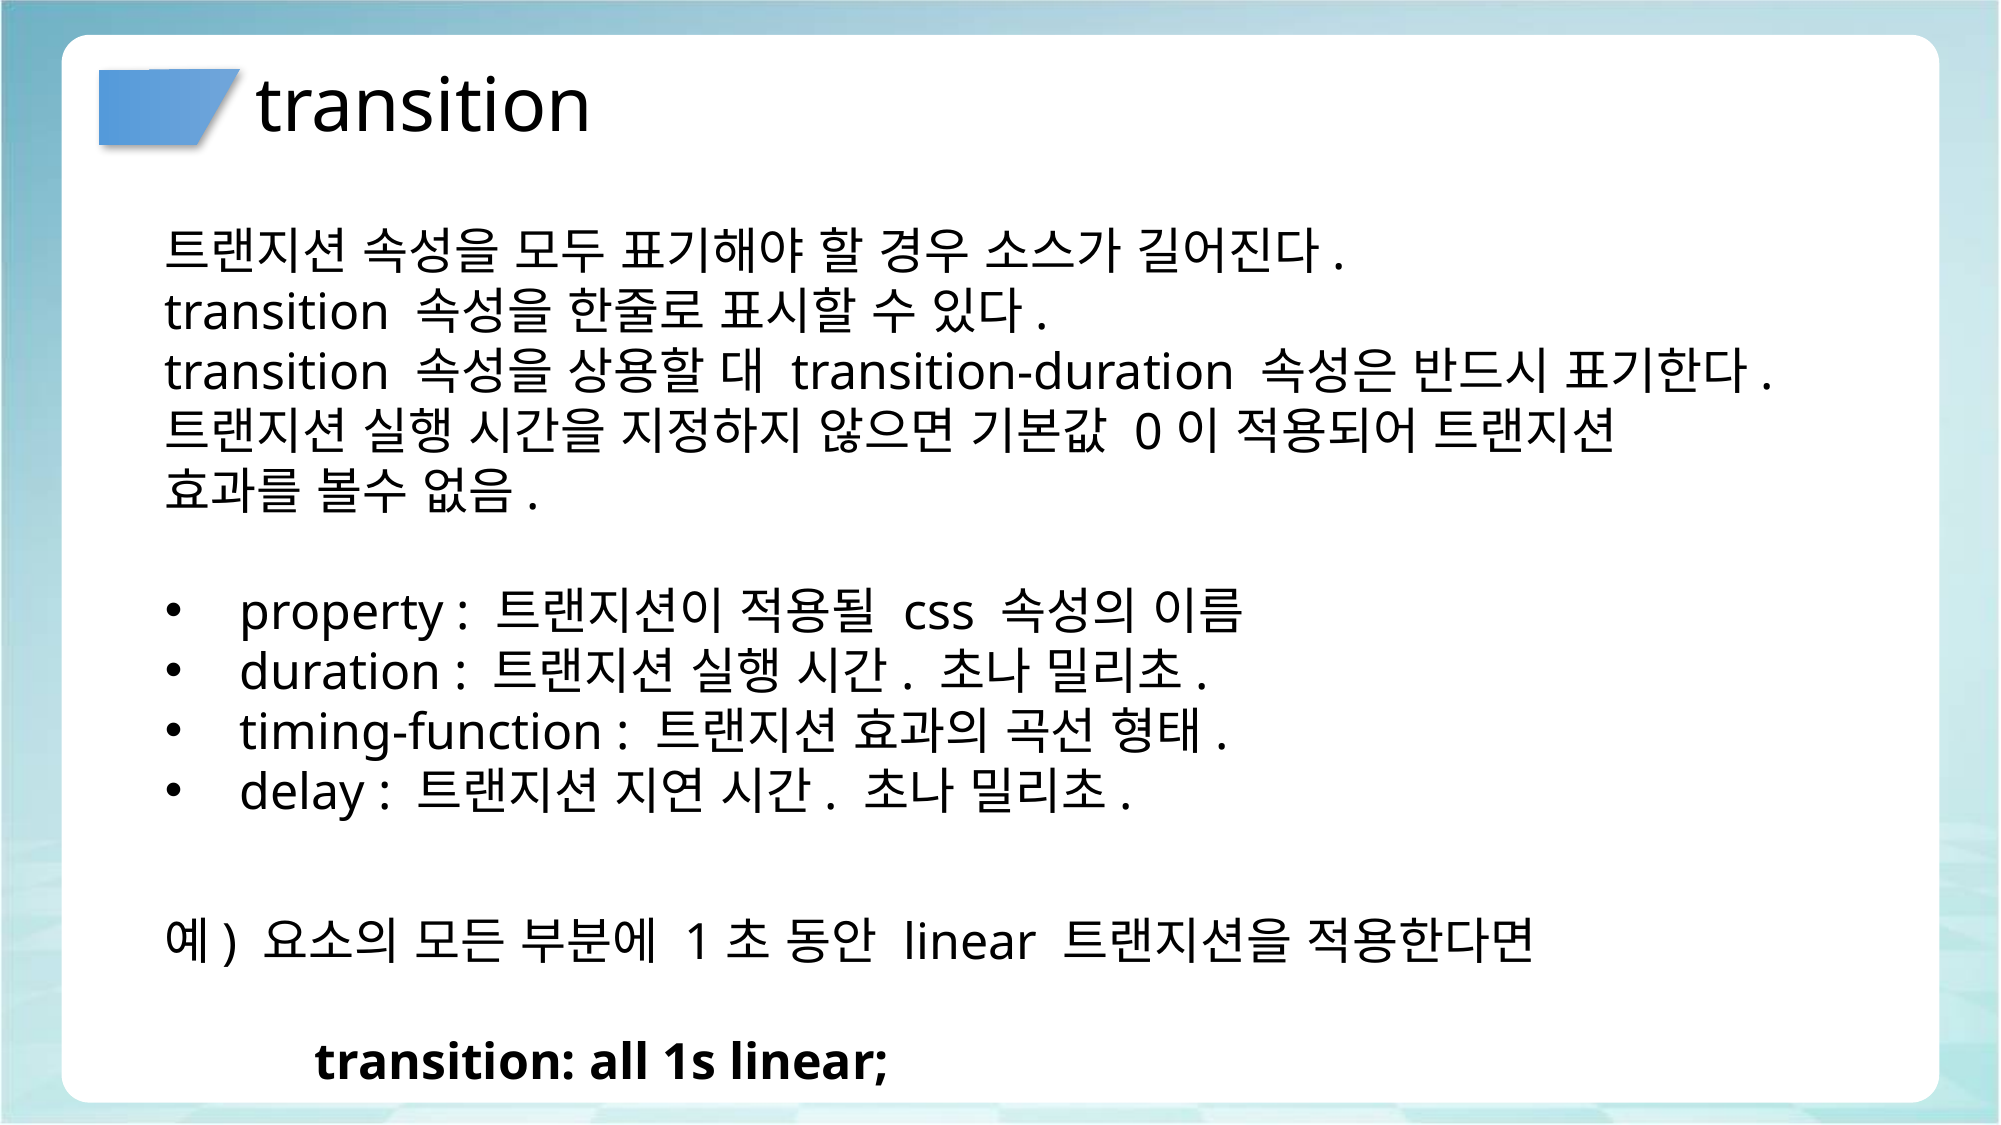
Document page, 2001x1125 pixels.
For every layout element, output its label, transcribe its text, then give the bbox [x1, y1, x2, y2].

picture [0, 0, 2001, 1125]
title transition [240, 49, 1809, 165]
text_box 트랜지션 속성을 모두 표기해야 할 경우 소스가 길어진다. transition 속성을 한줄로 표시할 수 있다. transition 속성을 상용할 대 transition-duration 속성은 반드시 표기한다. 트랜지션 실행 시간을 지정하지 않으면 기본값 0이 적용되어 트랜지션 효과를 볼수 없음. property : 트랜지션이 적용될 css 속성의 이름 duration : 트랜지션 실행 시간. 초나 밀리초. timing-function : 트랜지션 효과의 곡선 형태. delay : 트랜지션 지연 시간. 초나 밀리초. 예) 요소의 모든 부분에 1초 동안 linear 트랜지션을 적용한다면 transition: all 1s linear; [150, 212, 1821, 1001]
